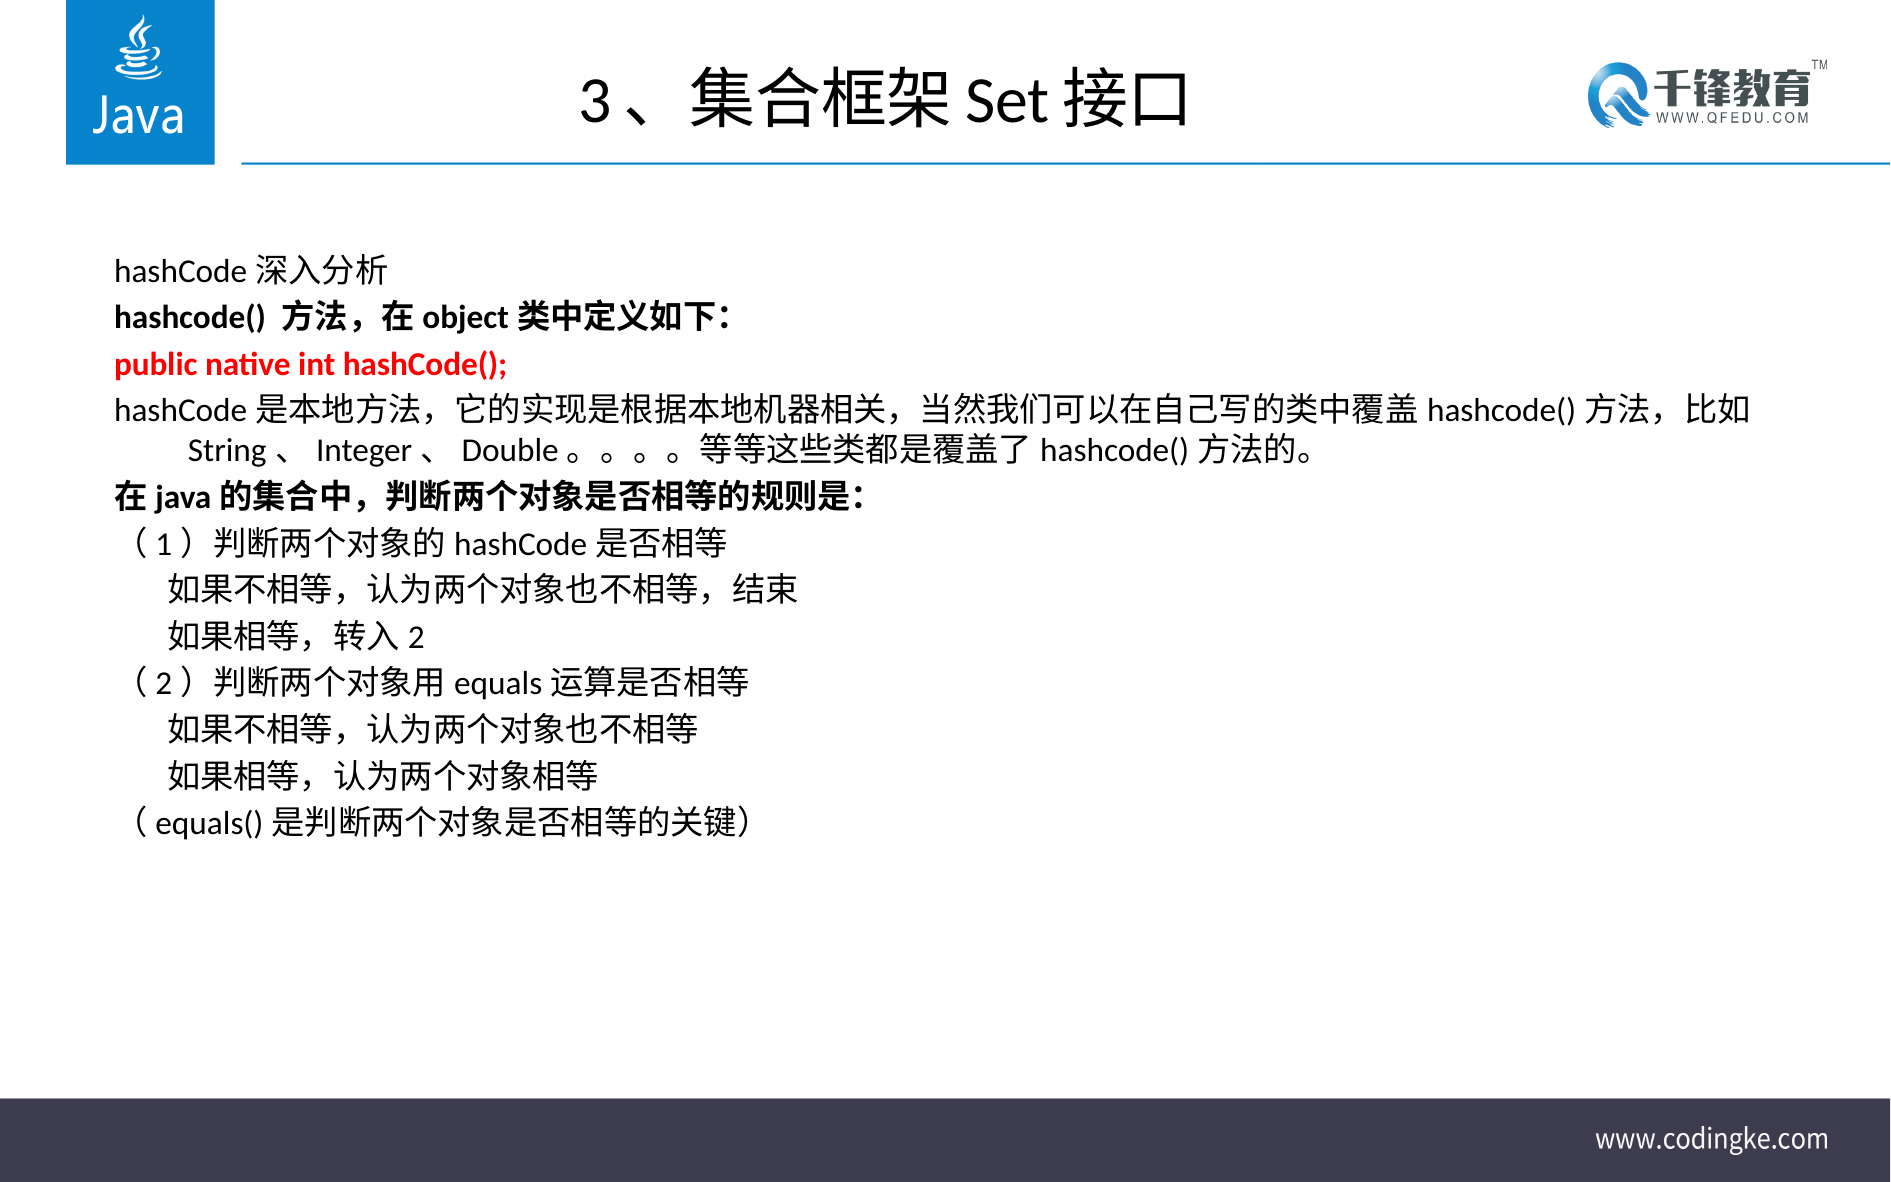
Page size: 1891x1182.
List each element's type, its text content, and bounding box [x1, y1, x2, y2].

list hashCode深入分析 hashcode() 方法，在object类中定义如下： public native int hashCode(); hashCode是本地方法，它的实现是根据本地机器相关，当然我们可以在自己写的类中覆盖hashcode()方法，比如String、Integer、Double。。。。等等这些类都是覆盖了hashcode()方法的。 在java的集合中，判断两个对象是否相等的规则是： （1）判断两个对象的hashCode是否相等 如果不相等，认为两个对象也不相等，结束 如果相等，转入2 （2）判断两个对象用equals运算是否相等 如果不相等，认为两个对象也不相等 如果相等，认为两个对象相等 （equals()是判断两个对象是否相等的关键） [94, 239, 1796, 1036]
picture [0, 0, 1891, 1182]
title 3、集合框架Set接口 [236, 47, 1536, 147]
